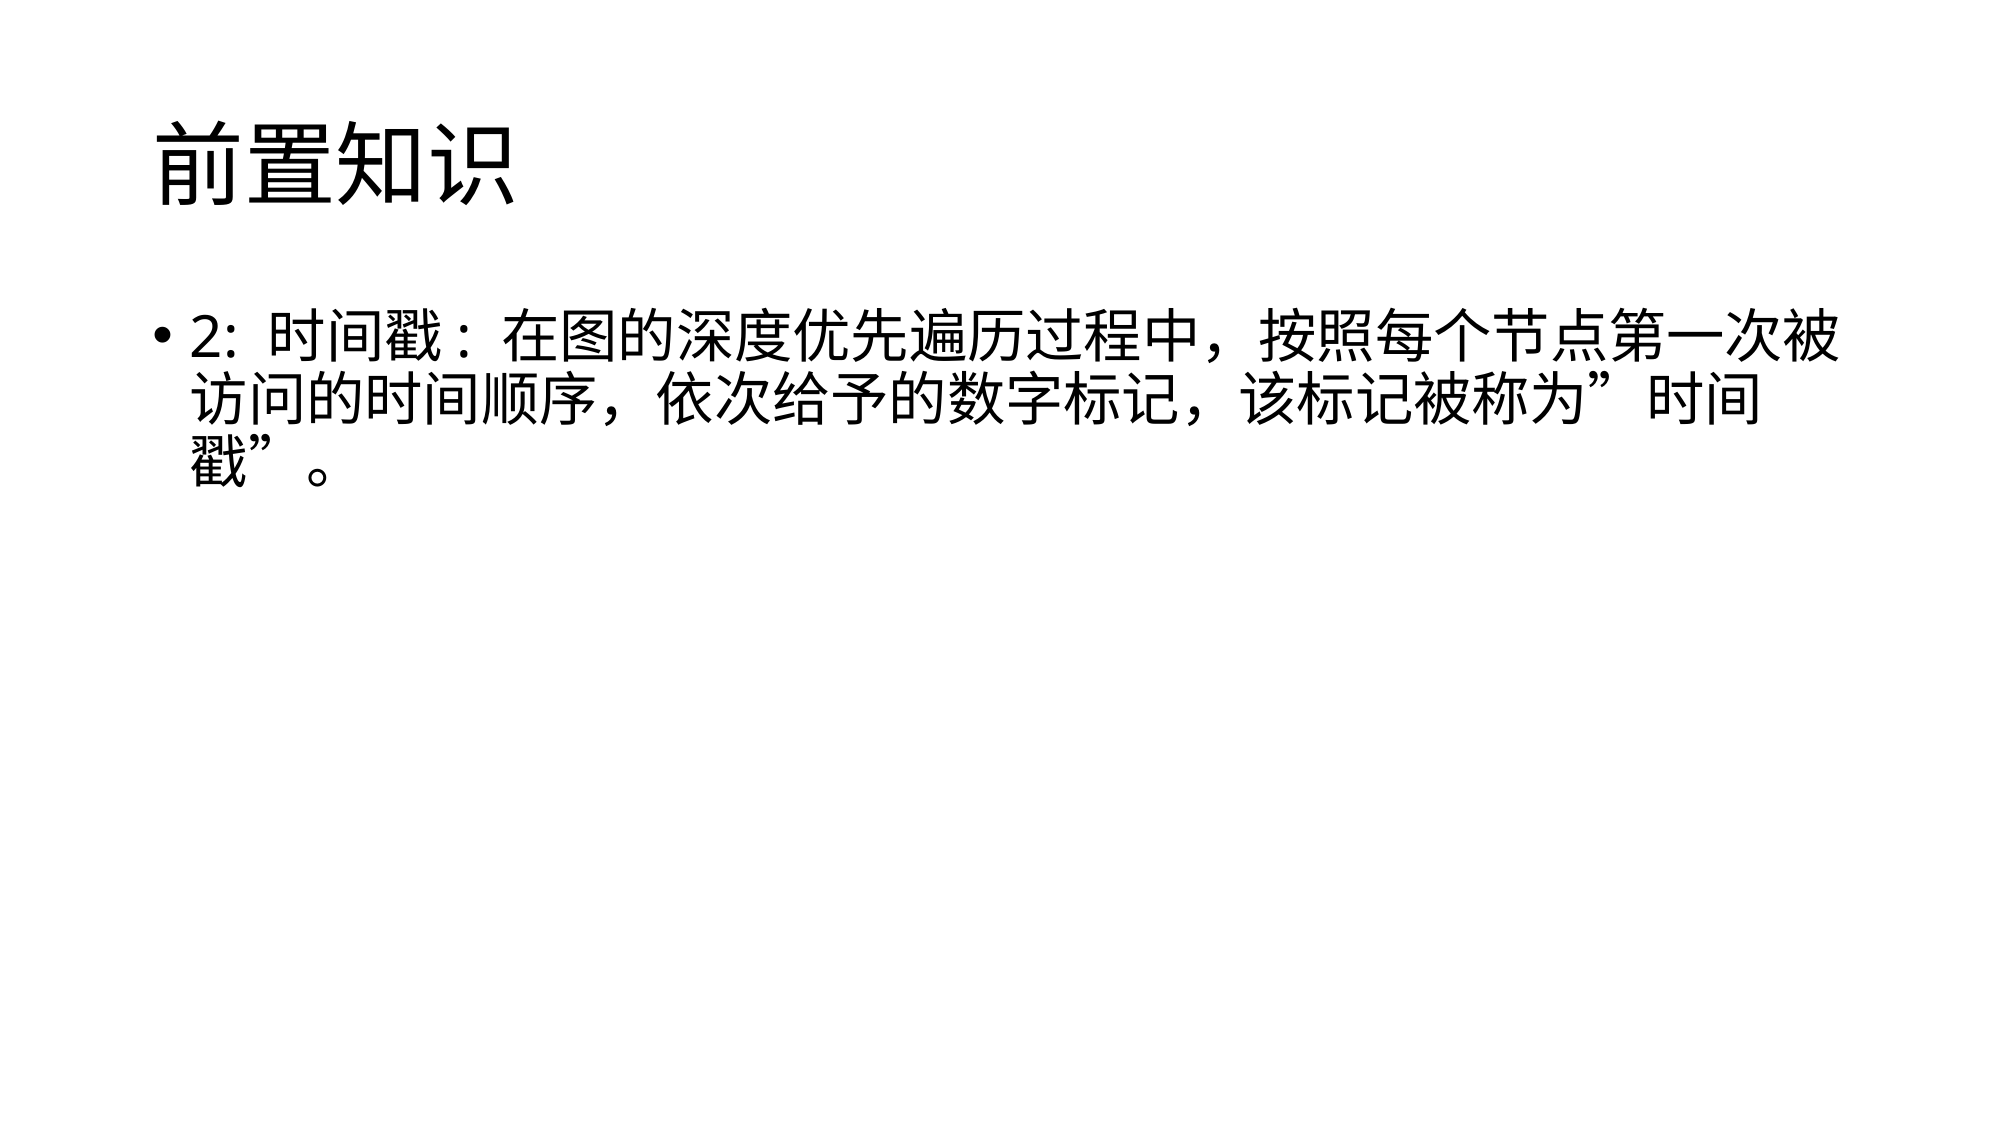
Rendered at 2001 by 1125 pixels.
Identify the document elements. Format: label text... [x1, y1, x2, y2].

title 前置知识 [137, 59, 1863, 278]
